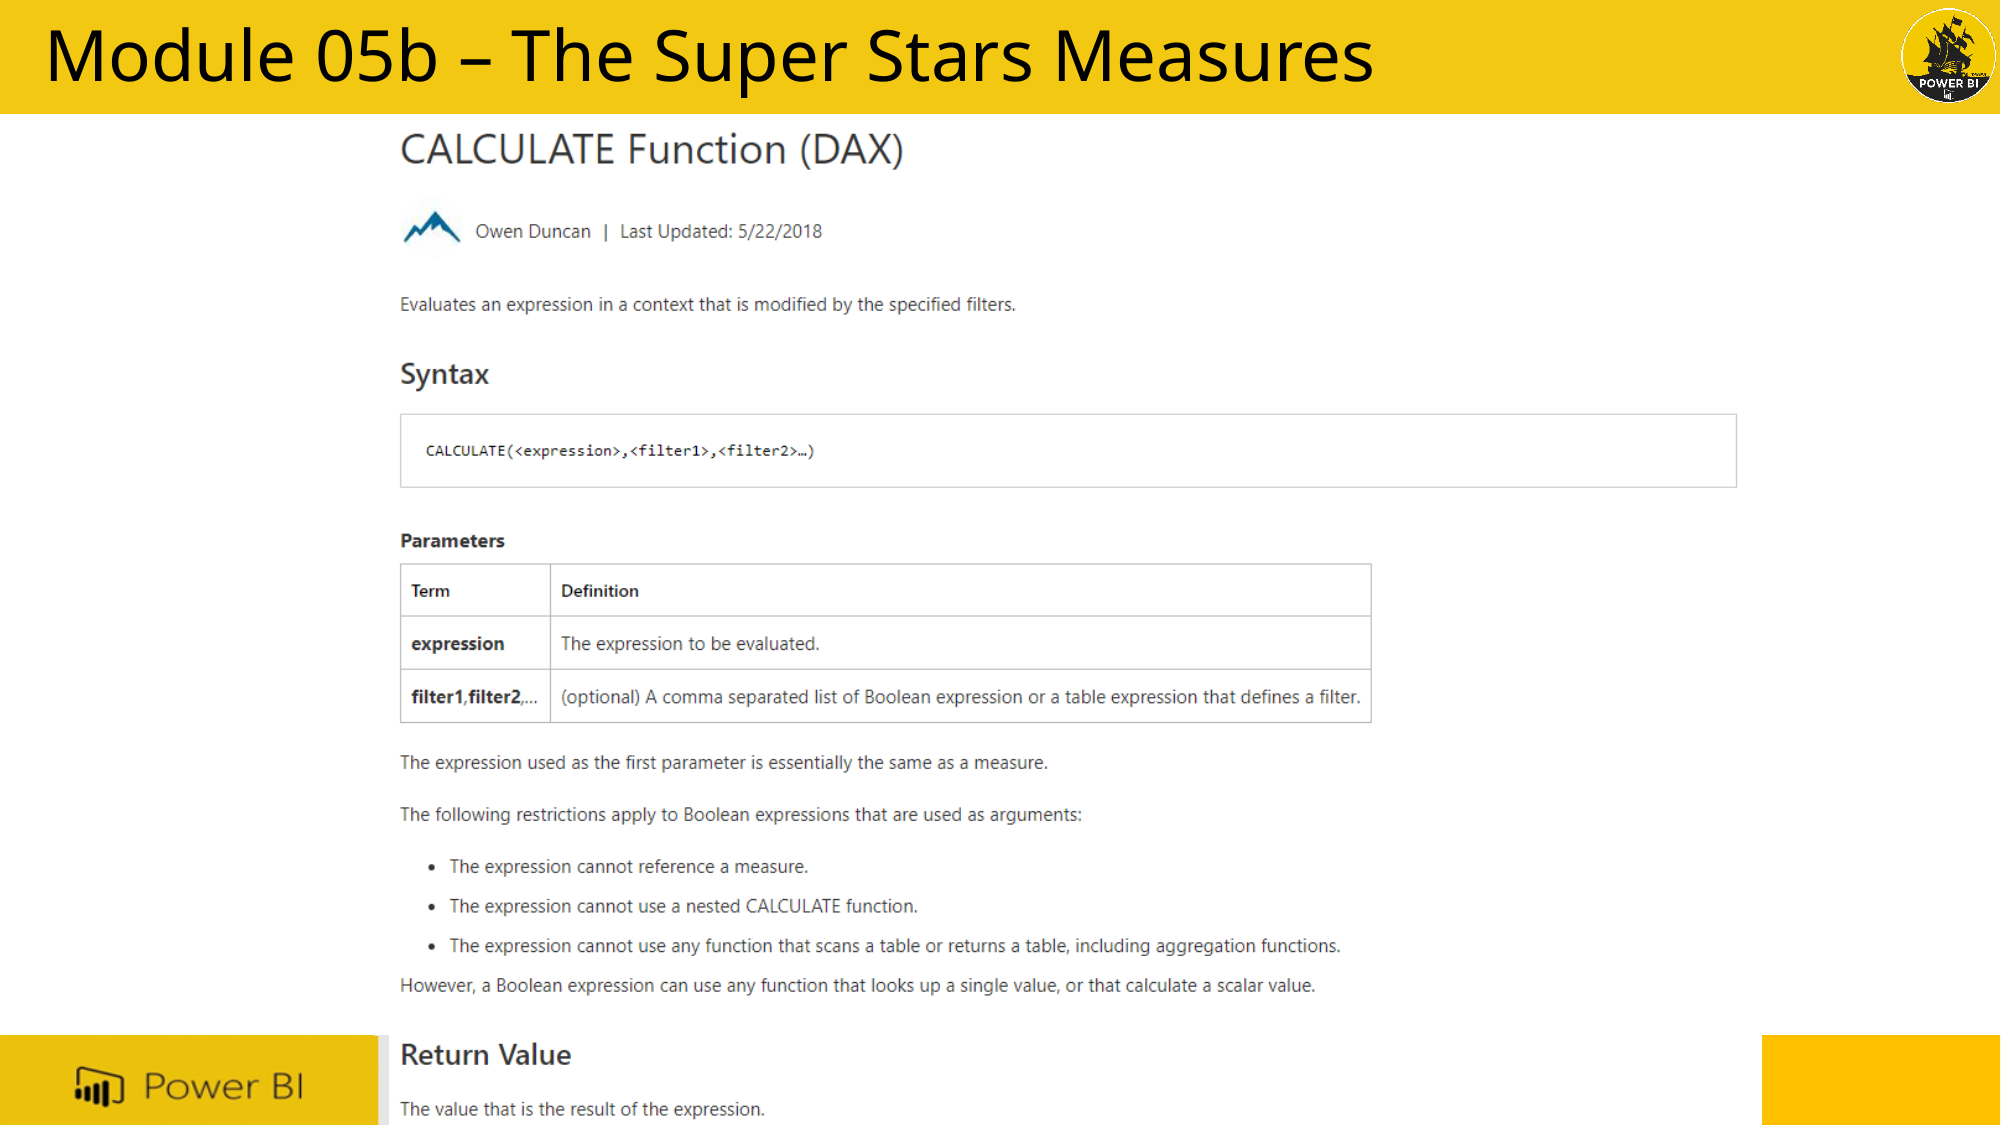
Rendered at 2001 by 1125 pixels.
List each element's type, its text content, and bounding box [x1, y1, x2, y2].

picture [0, 124, 2001, 1125]
picture [1901, 8, 1996, 103]
title Module 05b – The Super Stars Measures [29, 12, 1713, 105]
